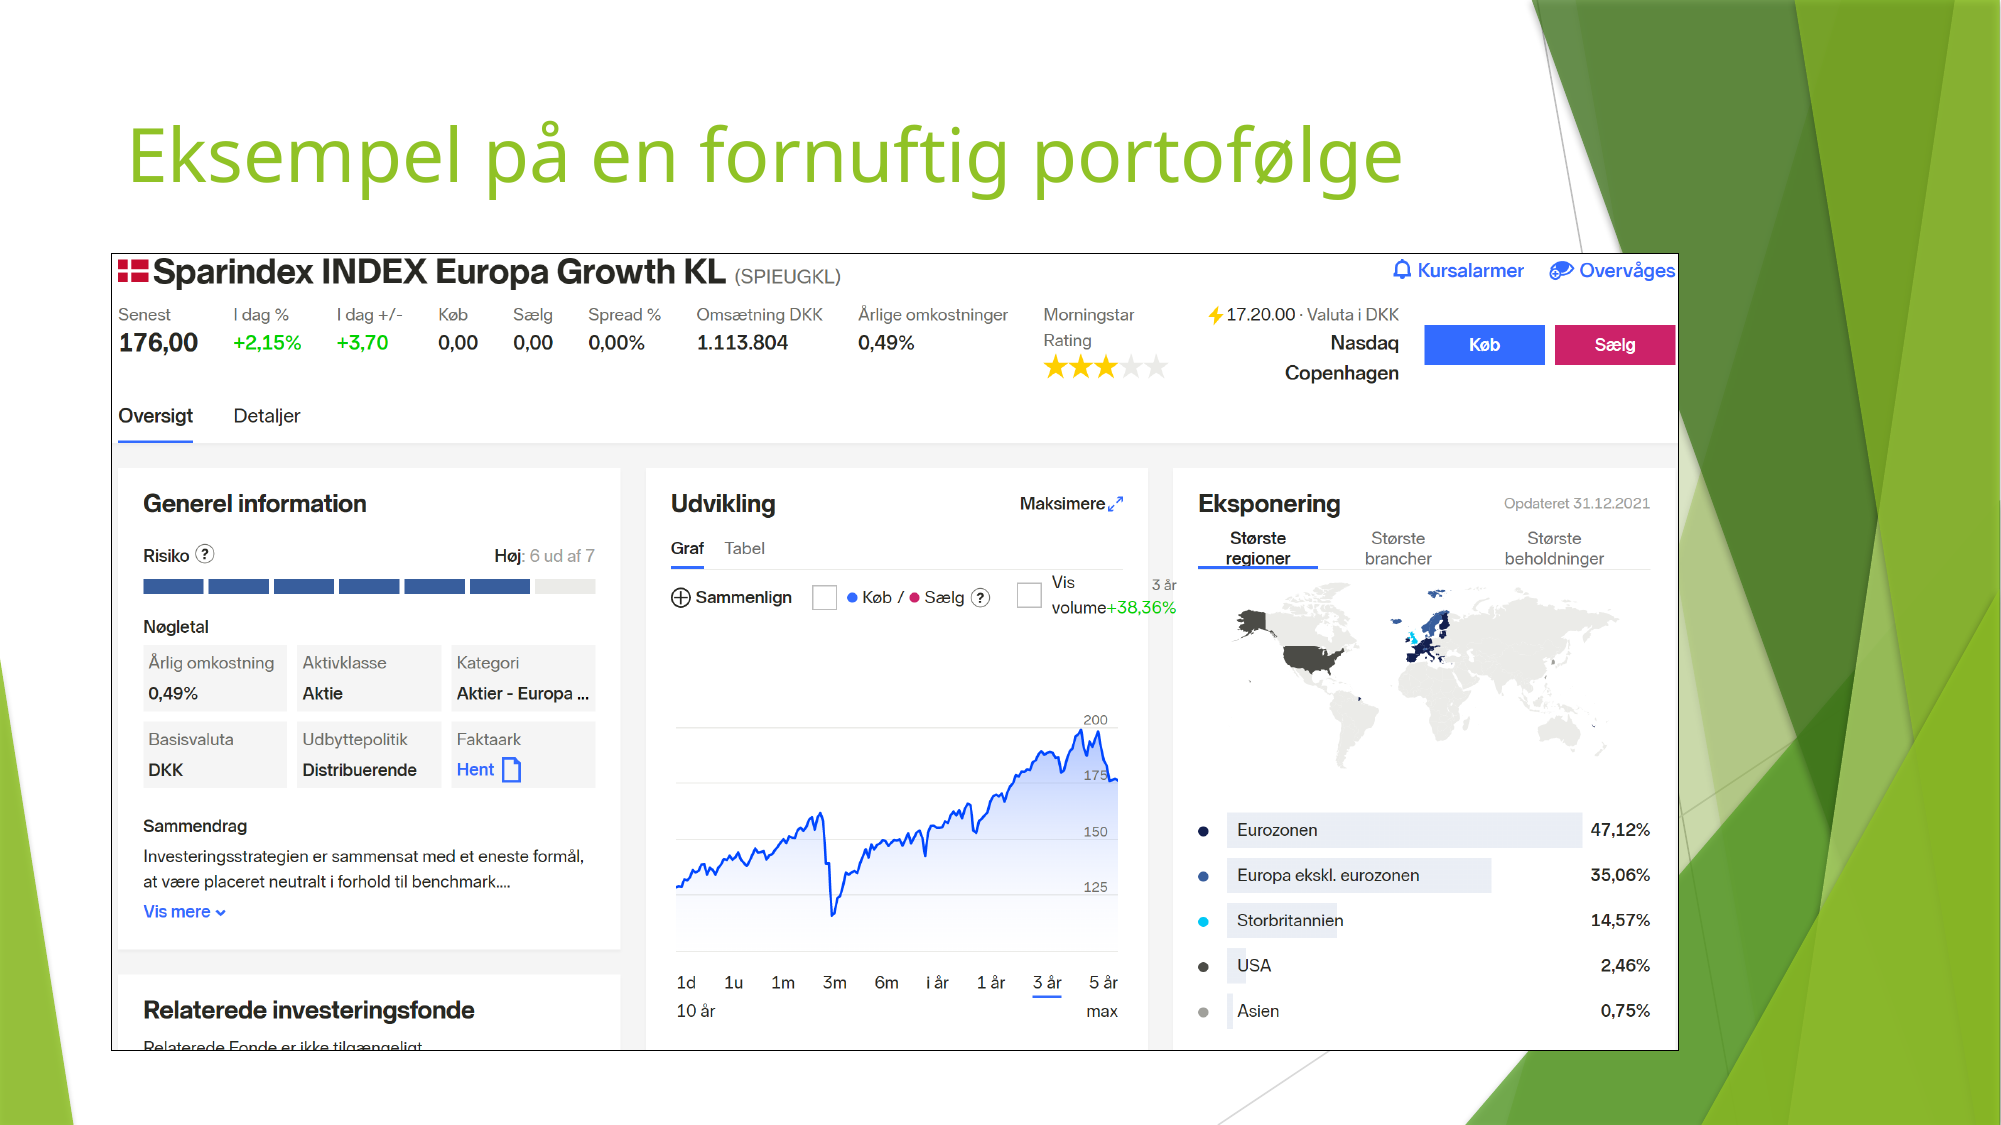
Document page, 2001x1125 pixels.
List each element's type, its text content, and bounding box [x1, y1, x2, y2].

title Eksempel på en fornuftig portofølge [111, 99, 1522, 253]
picture [111, 253, 1680, 1052]
